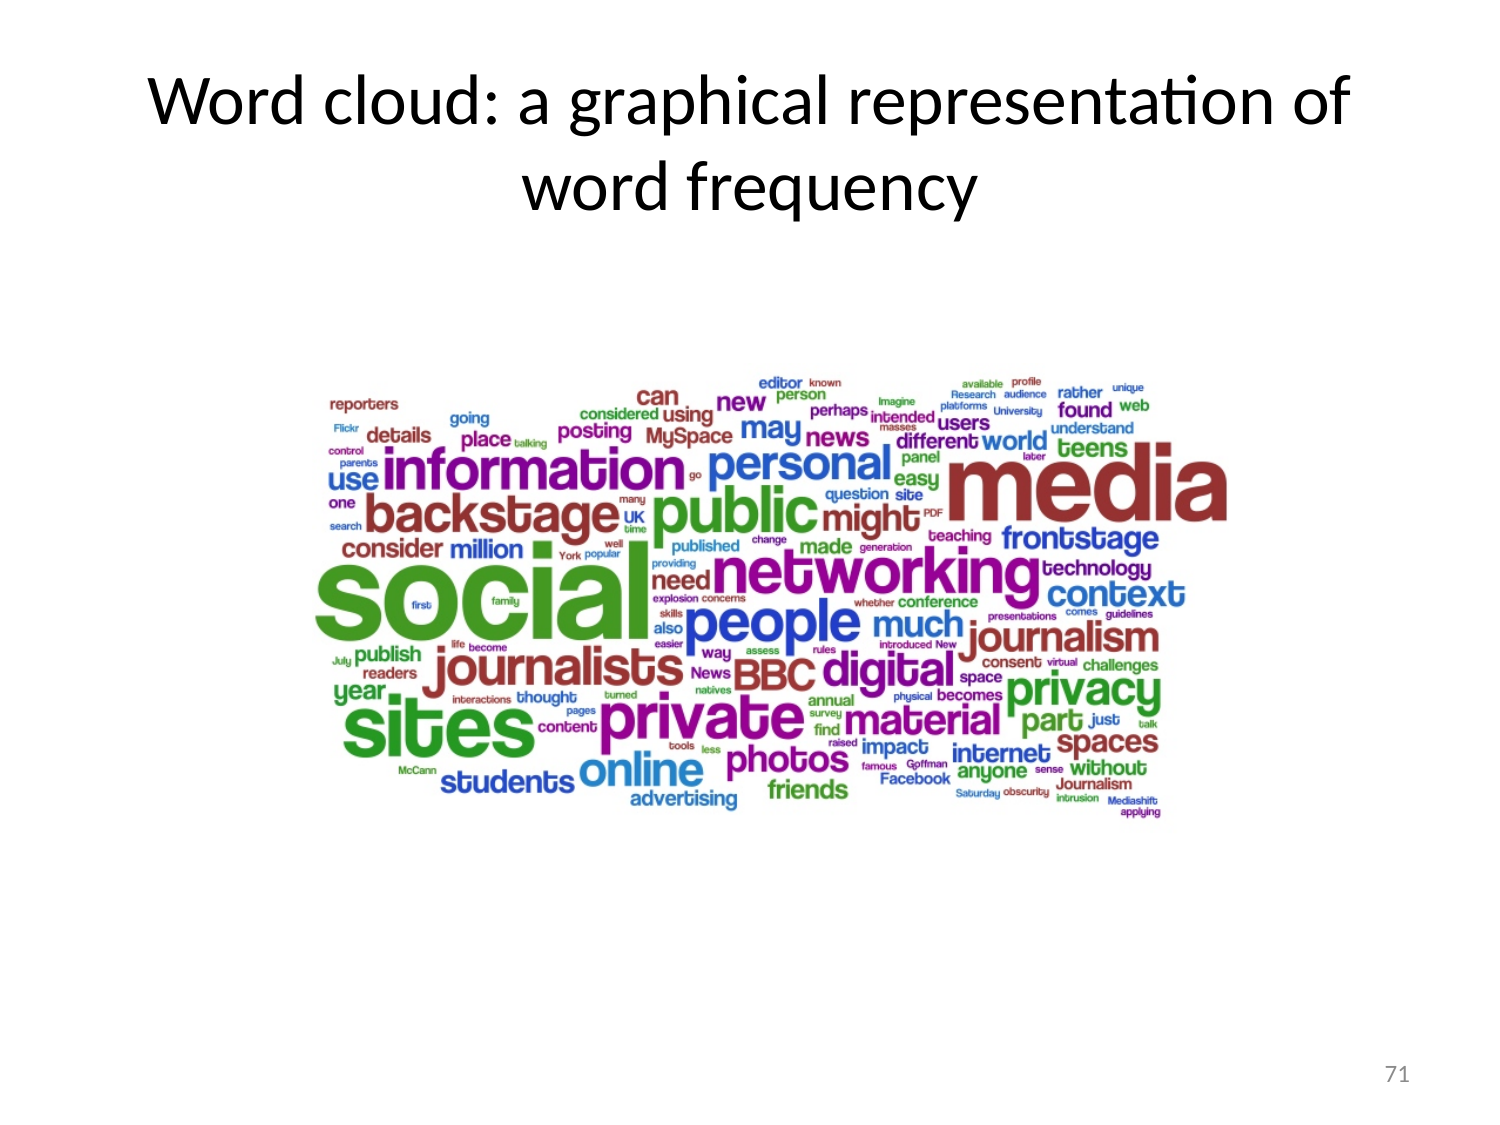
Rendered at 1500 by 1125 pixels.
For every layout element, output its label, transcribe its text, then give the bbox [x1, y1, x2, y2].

slide_number 71 [1074, 1042, 1425, 1103]
title Word cloud: a graphical representation of word frequency [75, 45, 1425, 233]
picture [312, 363, 1229, 834]
